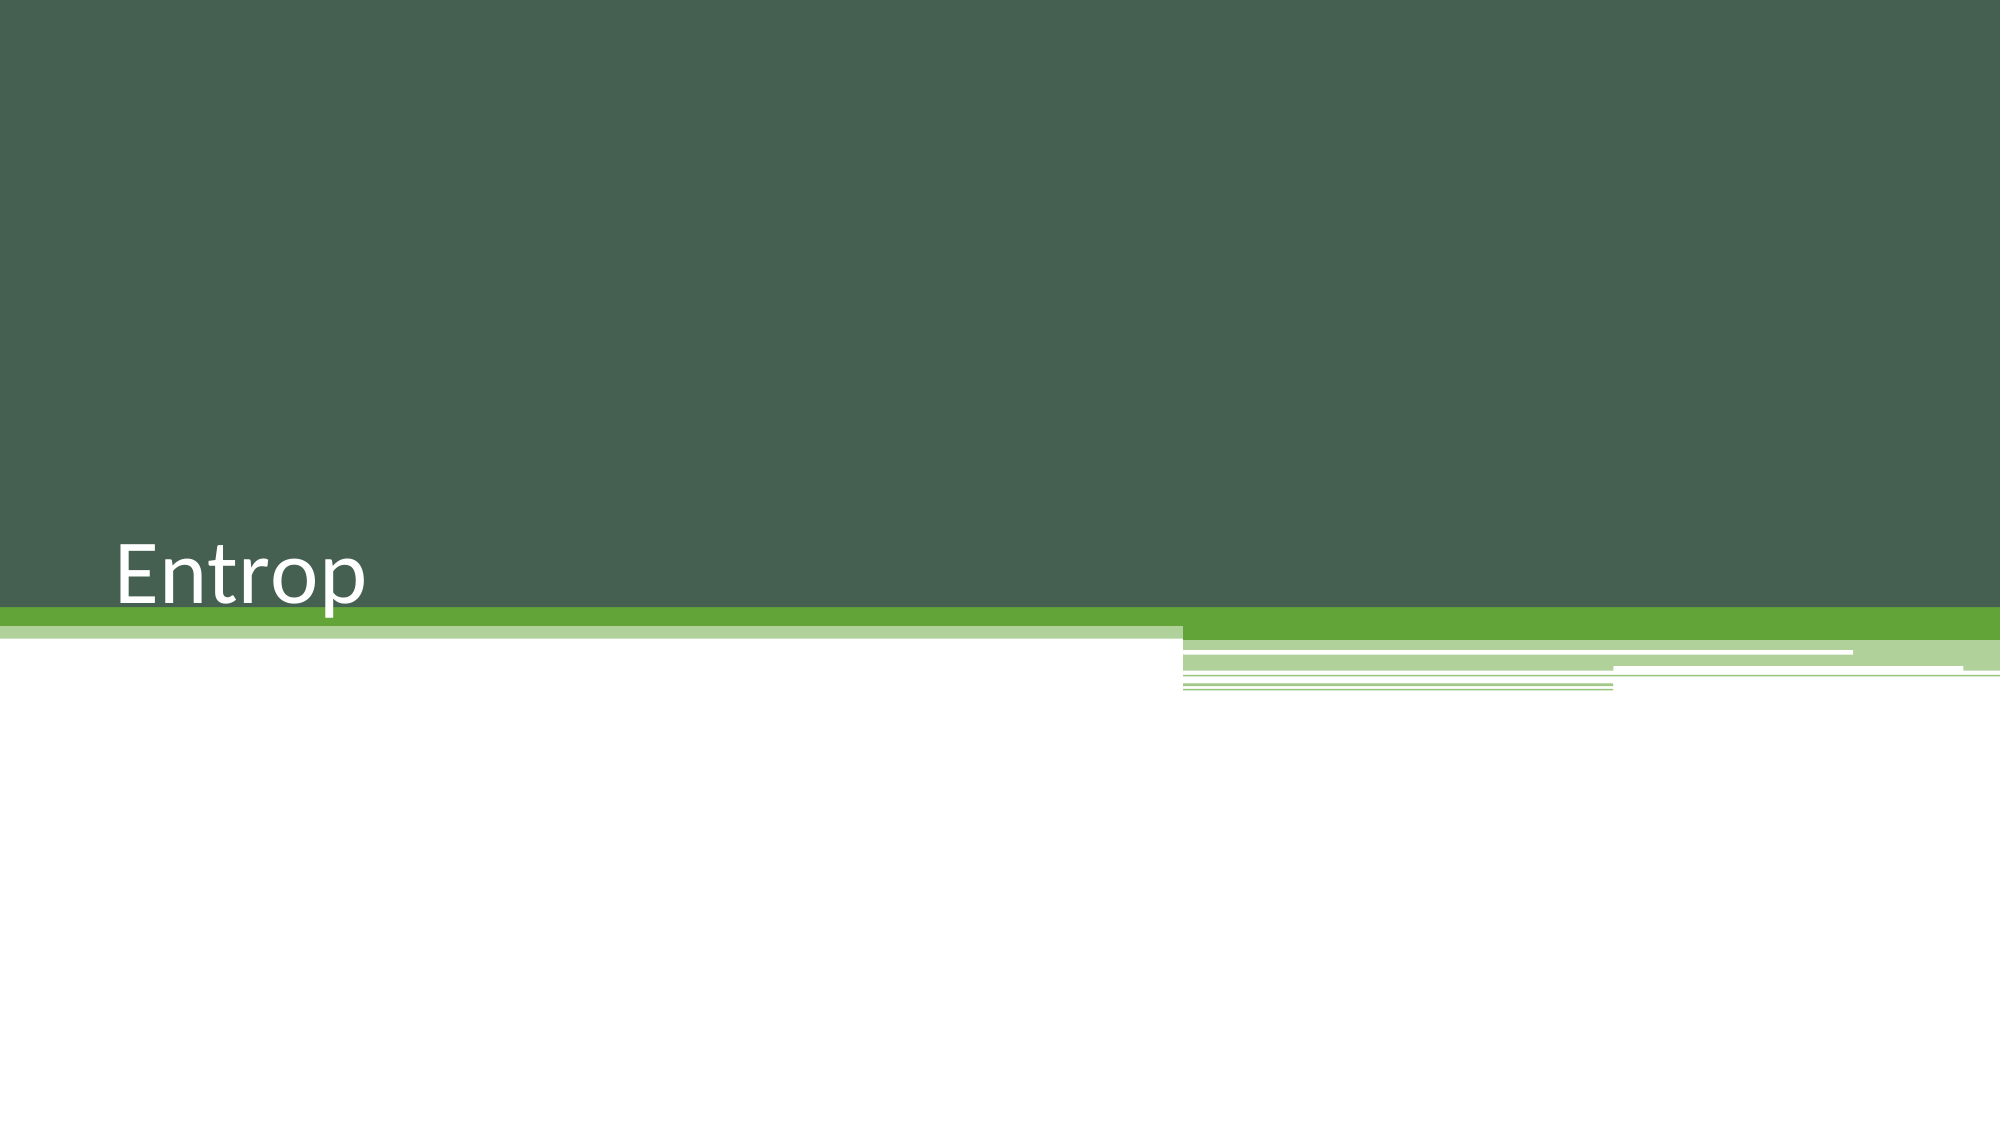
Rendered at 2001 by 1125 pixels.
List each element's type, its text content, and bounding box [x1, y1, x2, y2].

title Entropy [112, 509, 409, 732]
